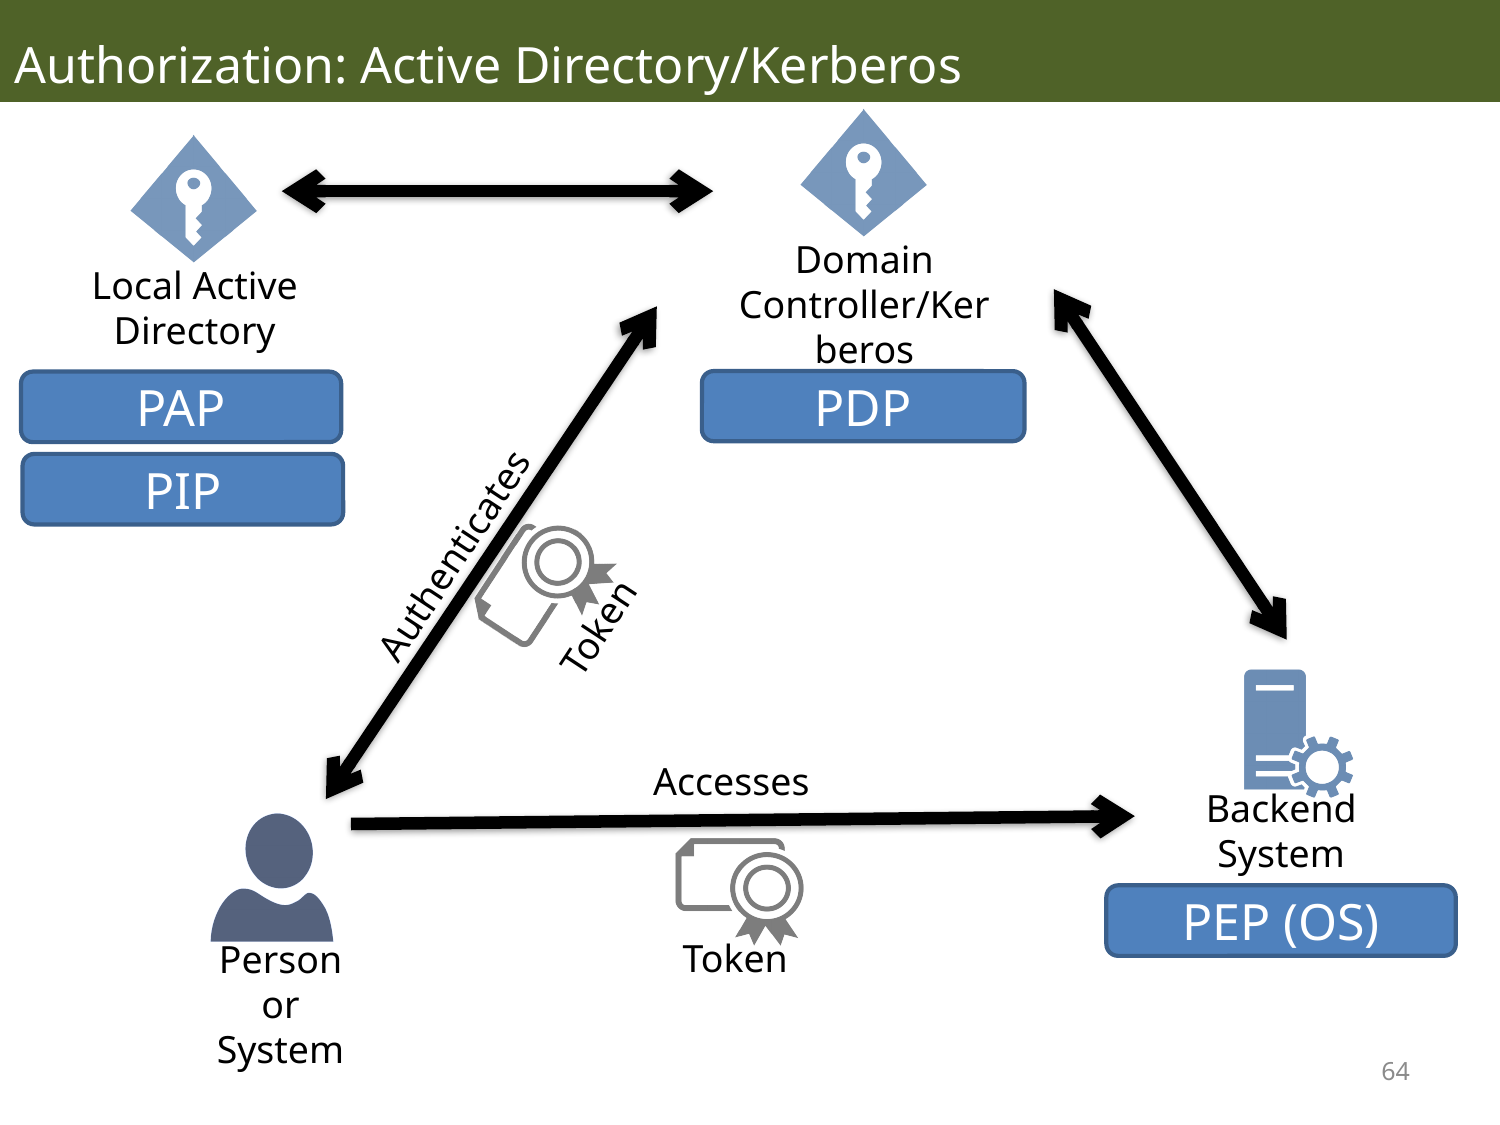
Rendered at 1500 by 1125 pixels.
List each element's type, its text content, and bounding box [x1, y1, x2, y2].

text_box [1053, 288, 1287, 640]
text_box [649, 827, 821, 989]
slide_number 64 [1074, 1042, 1425, 1103]
text_box PDP [699, 368, 1027, 444]
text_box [325, 306, 658, 800]
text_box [181, 813, 381, 1036]
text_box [720, 107, 1008, 380]
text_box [470, 519, 643, 680]
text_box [350, 815, 1136, 825]
text_box PIP [20, 451, 320, 527]
text_box PAP [18, 369, 320, 445]
text_box PEP (OS) [1104, 883, 1458, 958]
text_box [51, 134, 339, 362]
text_box Accesses [572, 750, 891, 811]
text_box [1158, 669, 1405, 884]
text_box Authorization: Active Directory/Kerberos [0, 0, 1500, 102]
